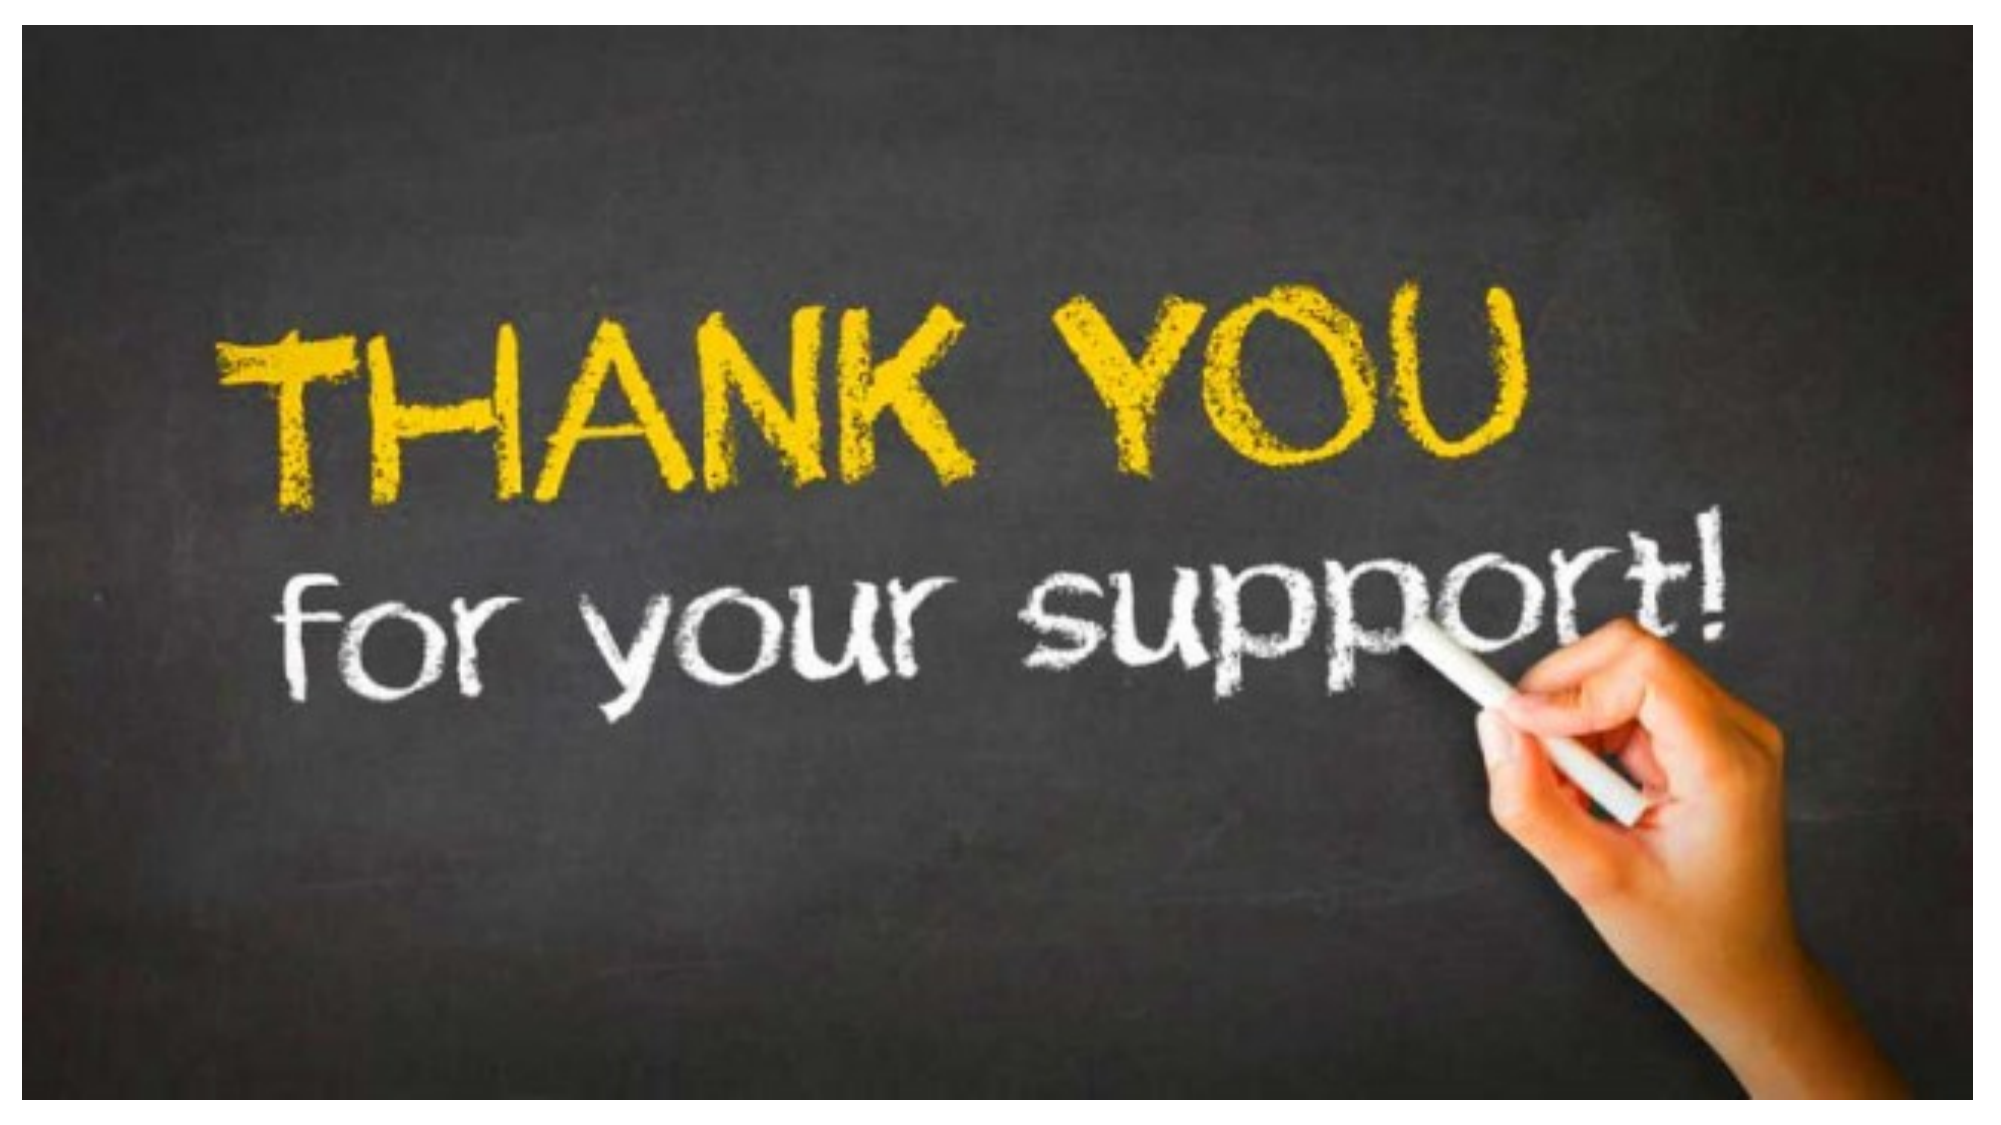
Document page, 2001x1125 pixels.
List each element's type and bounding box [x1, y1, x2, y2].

list [22, 25, 1973, 1100]
